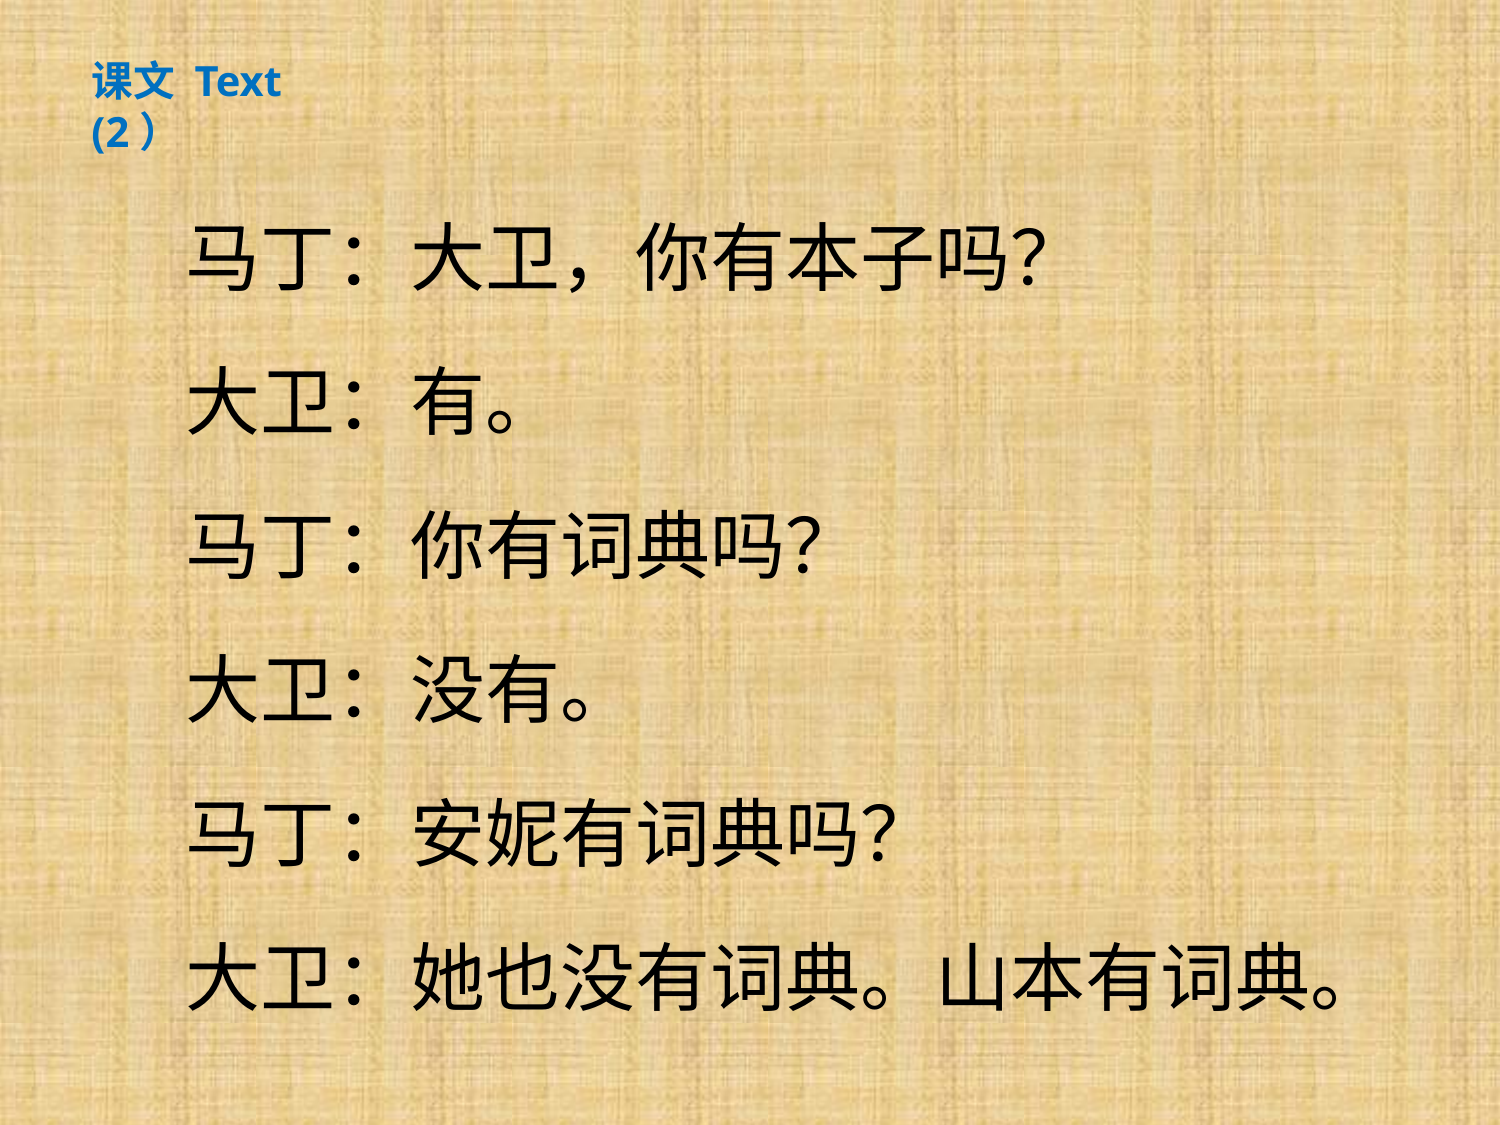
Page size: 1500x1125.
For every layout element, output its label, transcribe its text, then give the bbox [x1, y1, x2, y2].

text_box 课文 Text (2） [76, 47, 337, 163]
picture [0, 0, 1500, 1125]
text_box 马丁：大卫，你有本子吗？ 大卫：有。 马丁：你有词典吗？ 大卫：没有。 马丁：安妮有词典吗？ 大卫：她也没有词典。山本有词典。 [171, 148, 1435, 1028]
